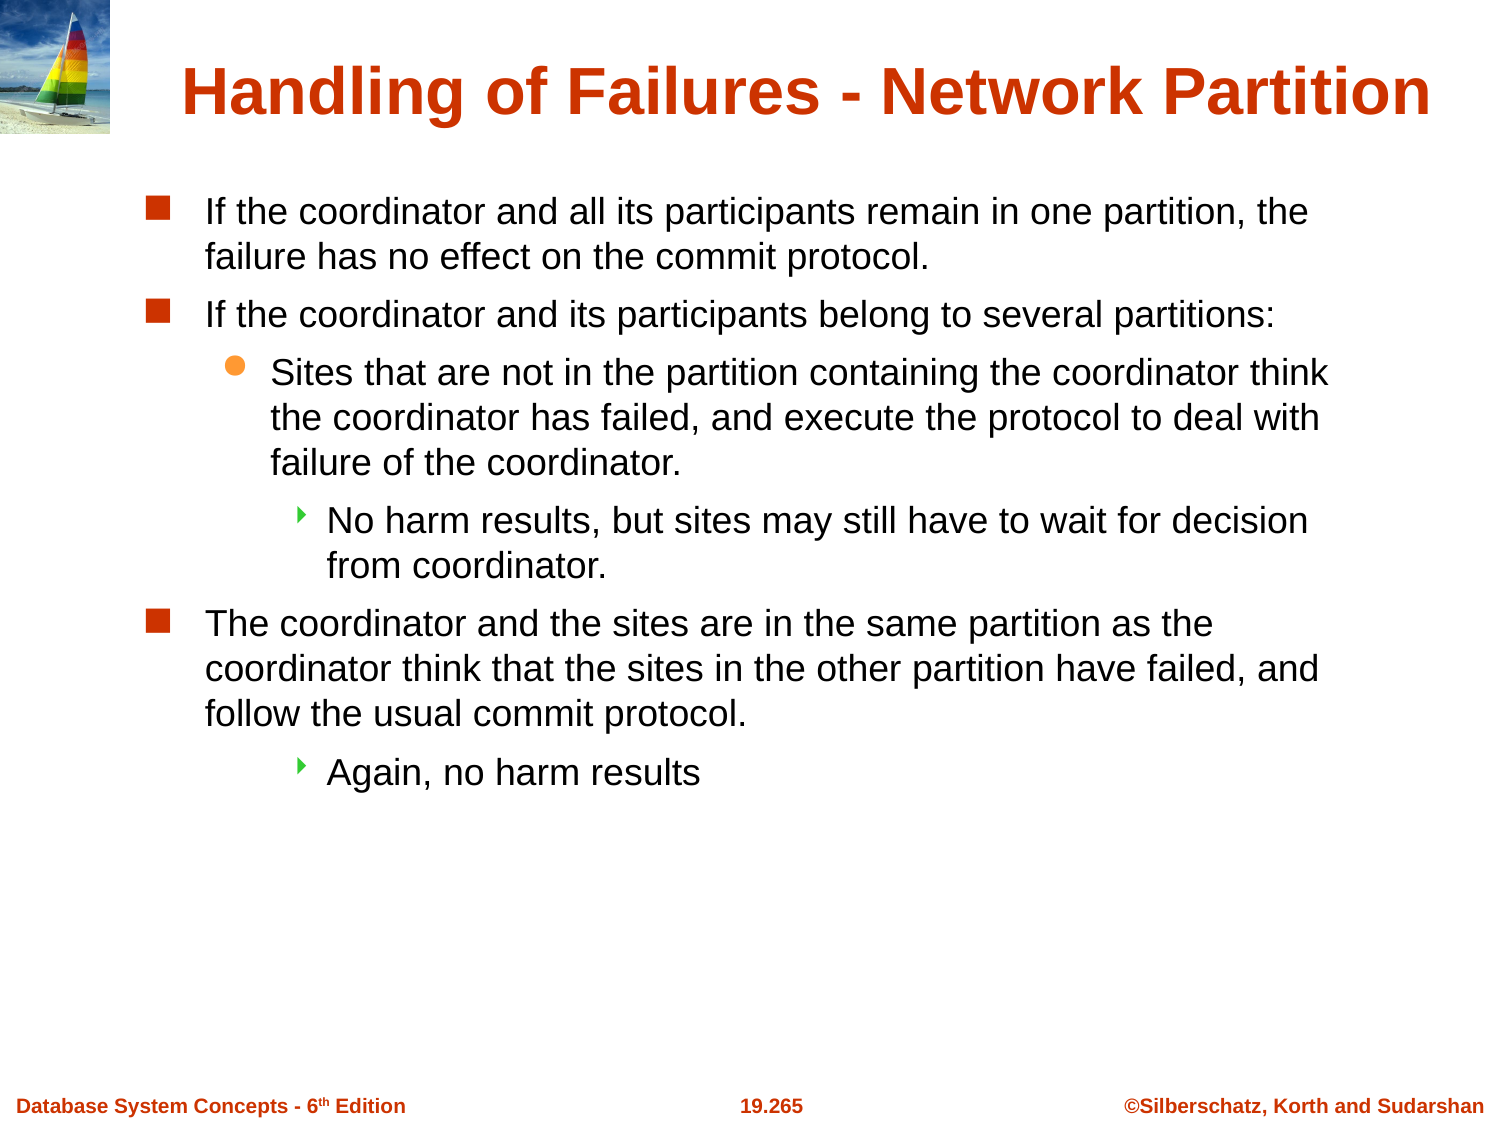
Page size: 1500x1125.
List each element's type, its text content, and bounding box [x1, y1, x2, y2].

title Handling of Failures - Network Partition [145, 35, 1471, 136]
picture [0, 0, 110, 134]
list If the coordinator and all its participants remain in one partition, the failure has no effect on the commit protocol. If the coordinator and its participants belong to several partitions: Sites that are not in the partition containing the coordinator think the coordinator has failed, and execute the protocol to deal with failure of the coordinator. No harm results, but sites may still have to wait for decision from coordinator. The coordinator and the sites are in the same partition as the coordinator think that the sites in the other partition have failed, and follow the usual commit protocol. Again, no harm results [133, 179, 1391, 984]
